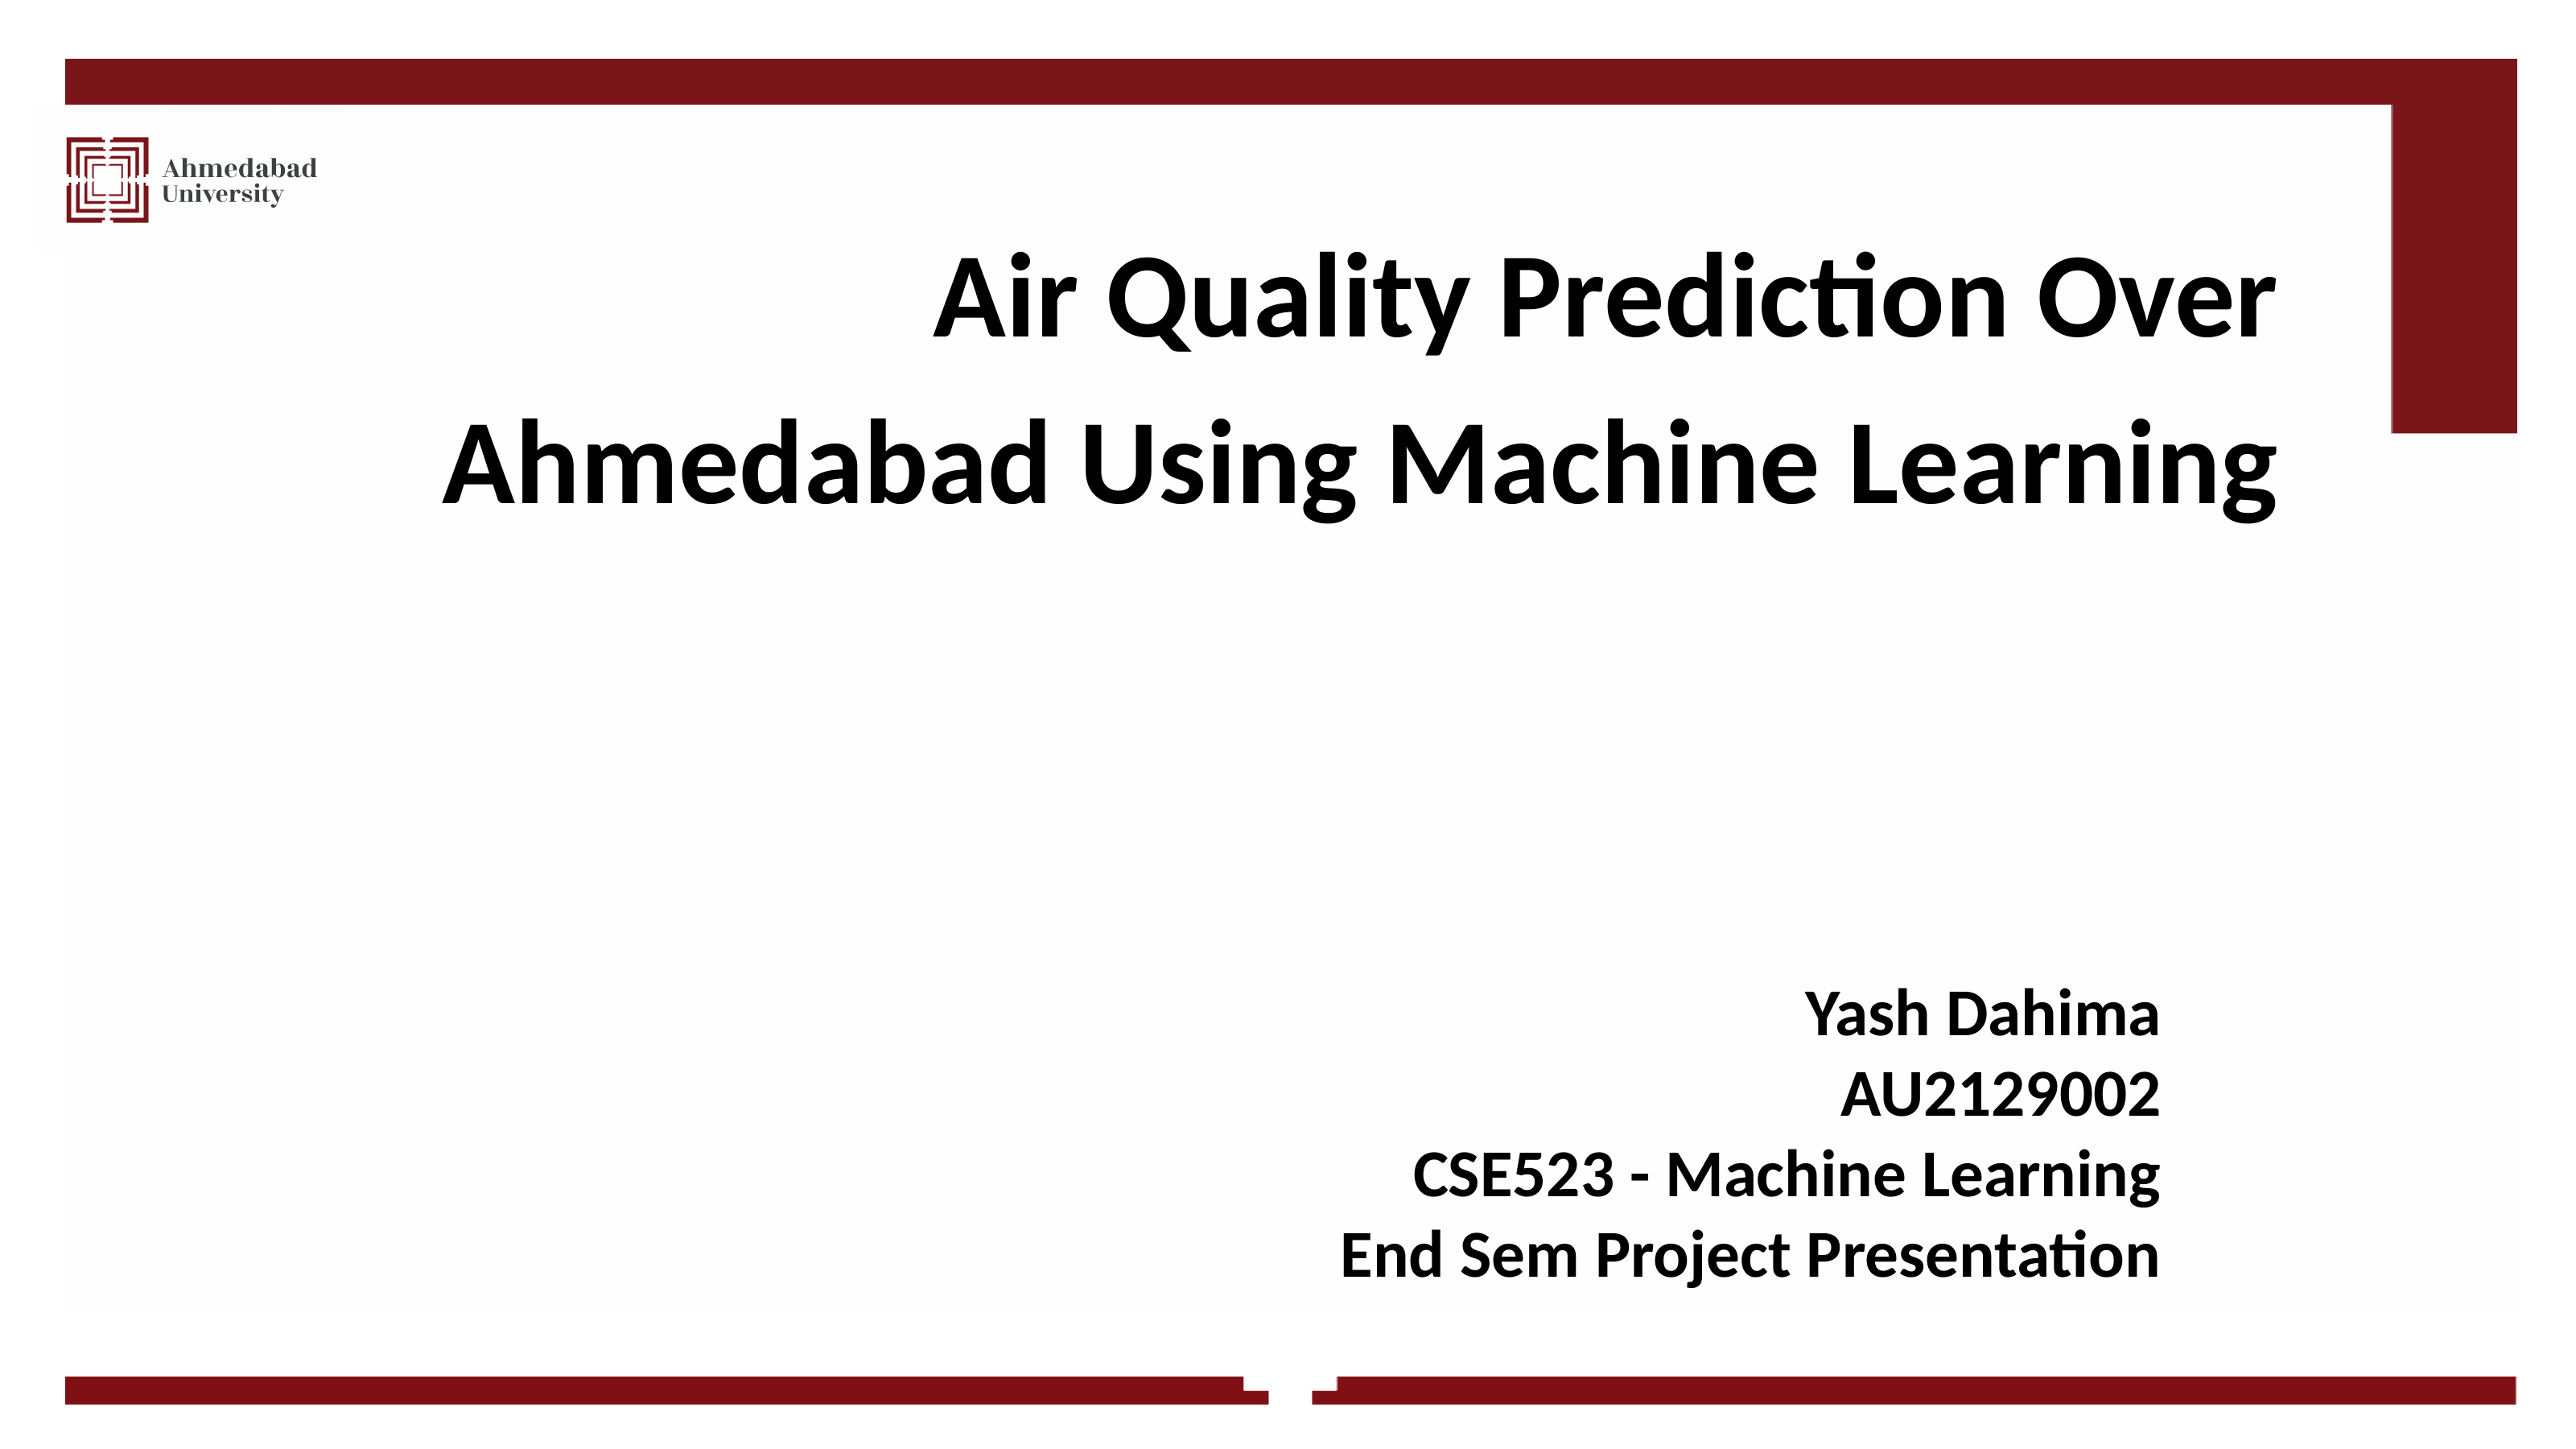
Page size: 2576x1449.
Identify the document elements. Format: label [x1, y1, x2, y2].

picture [65, 1377, 2517, 1405]
picture [35, 59, 2517, 1313]
